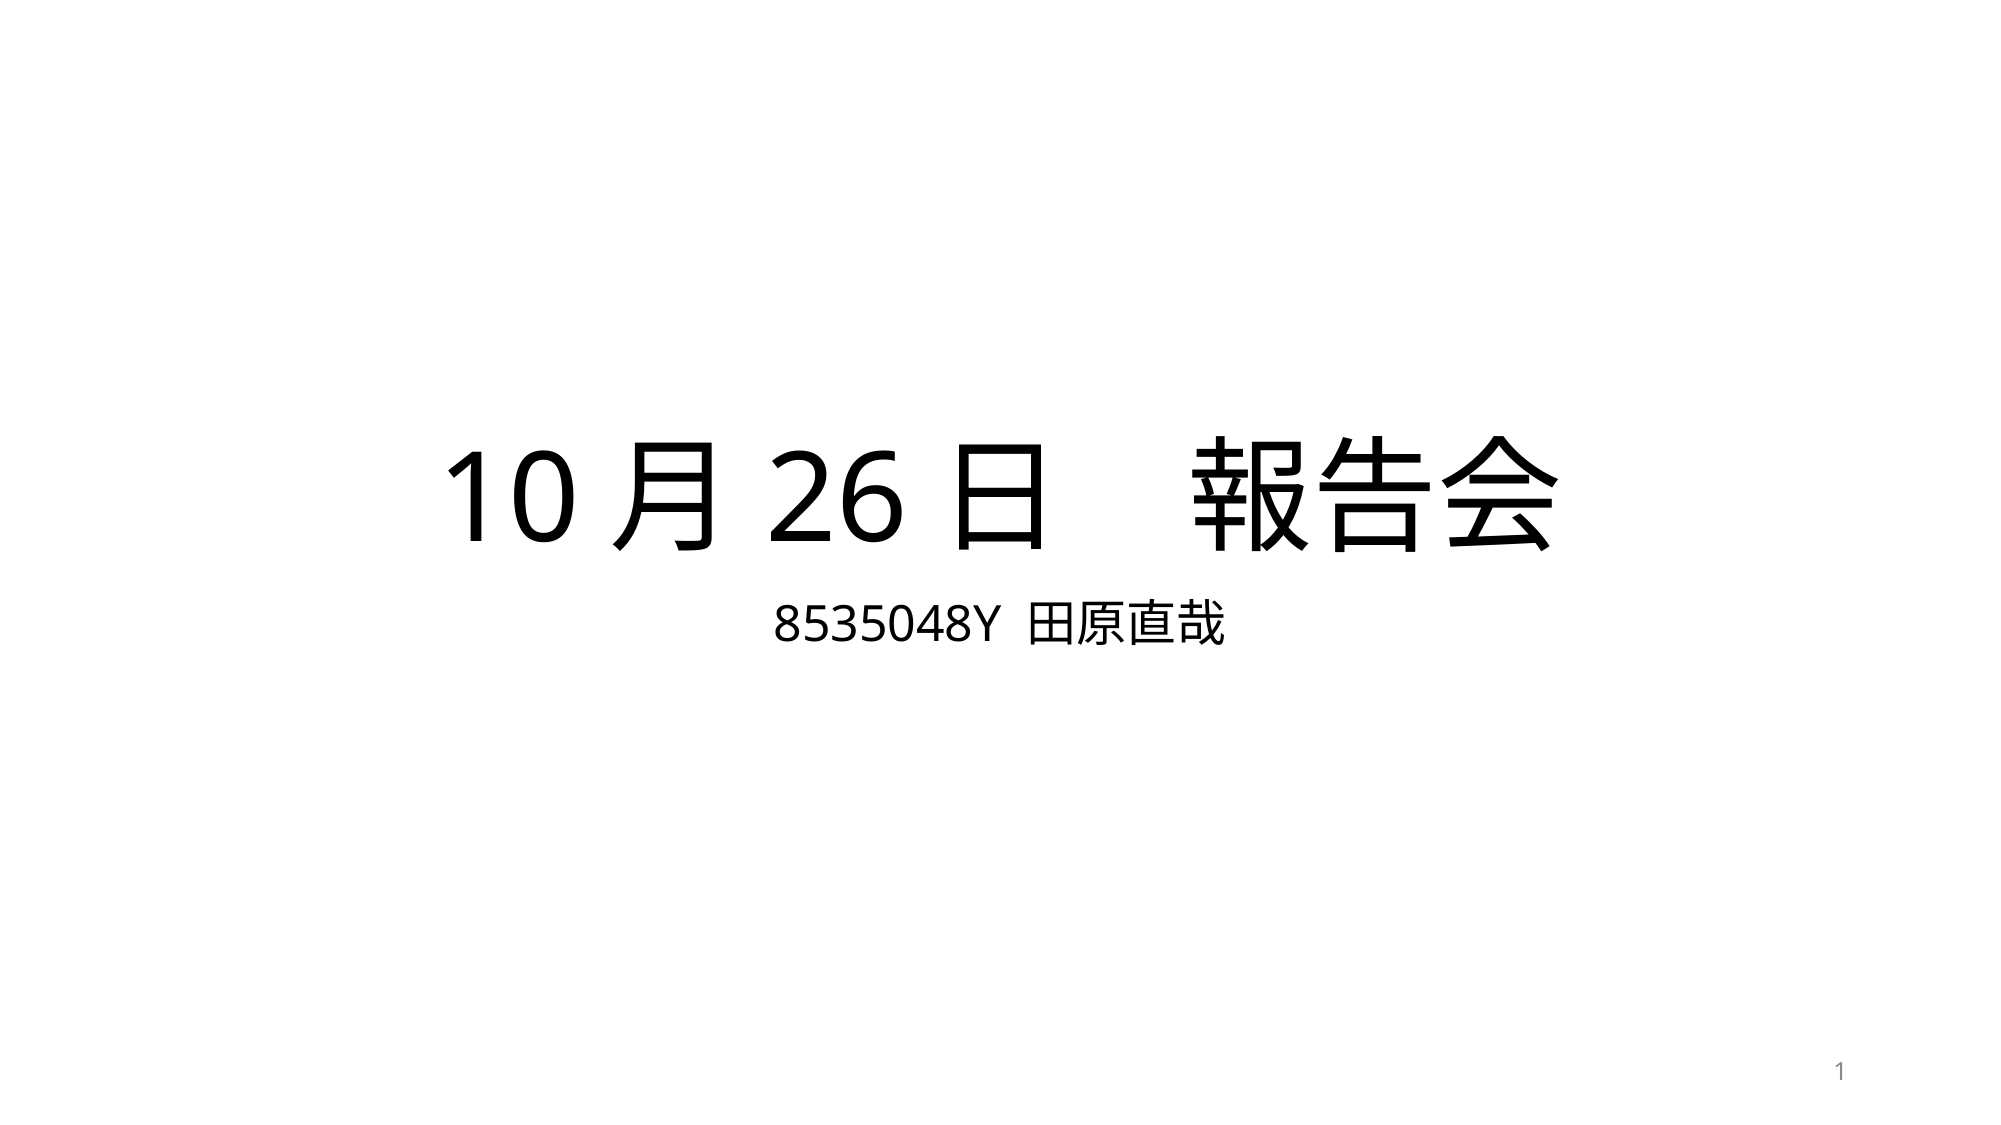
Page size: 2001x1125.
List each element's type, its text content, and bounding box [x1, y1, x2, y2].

slide_number 1 [1412, 1042, 1863, 1103]
title 10月26日 報告会 [249, 184, 1750, 576]
subtitle 8535048Y 田原直哉 [249, 590, 1750, 863]
